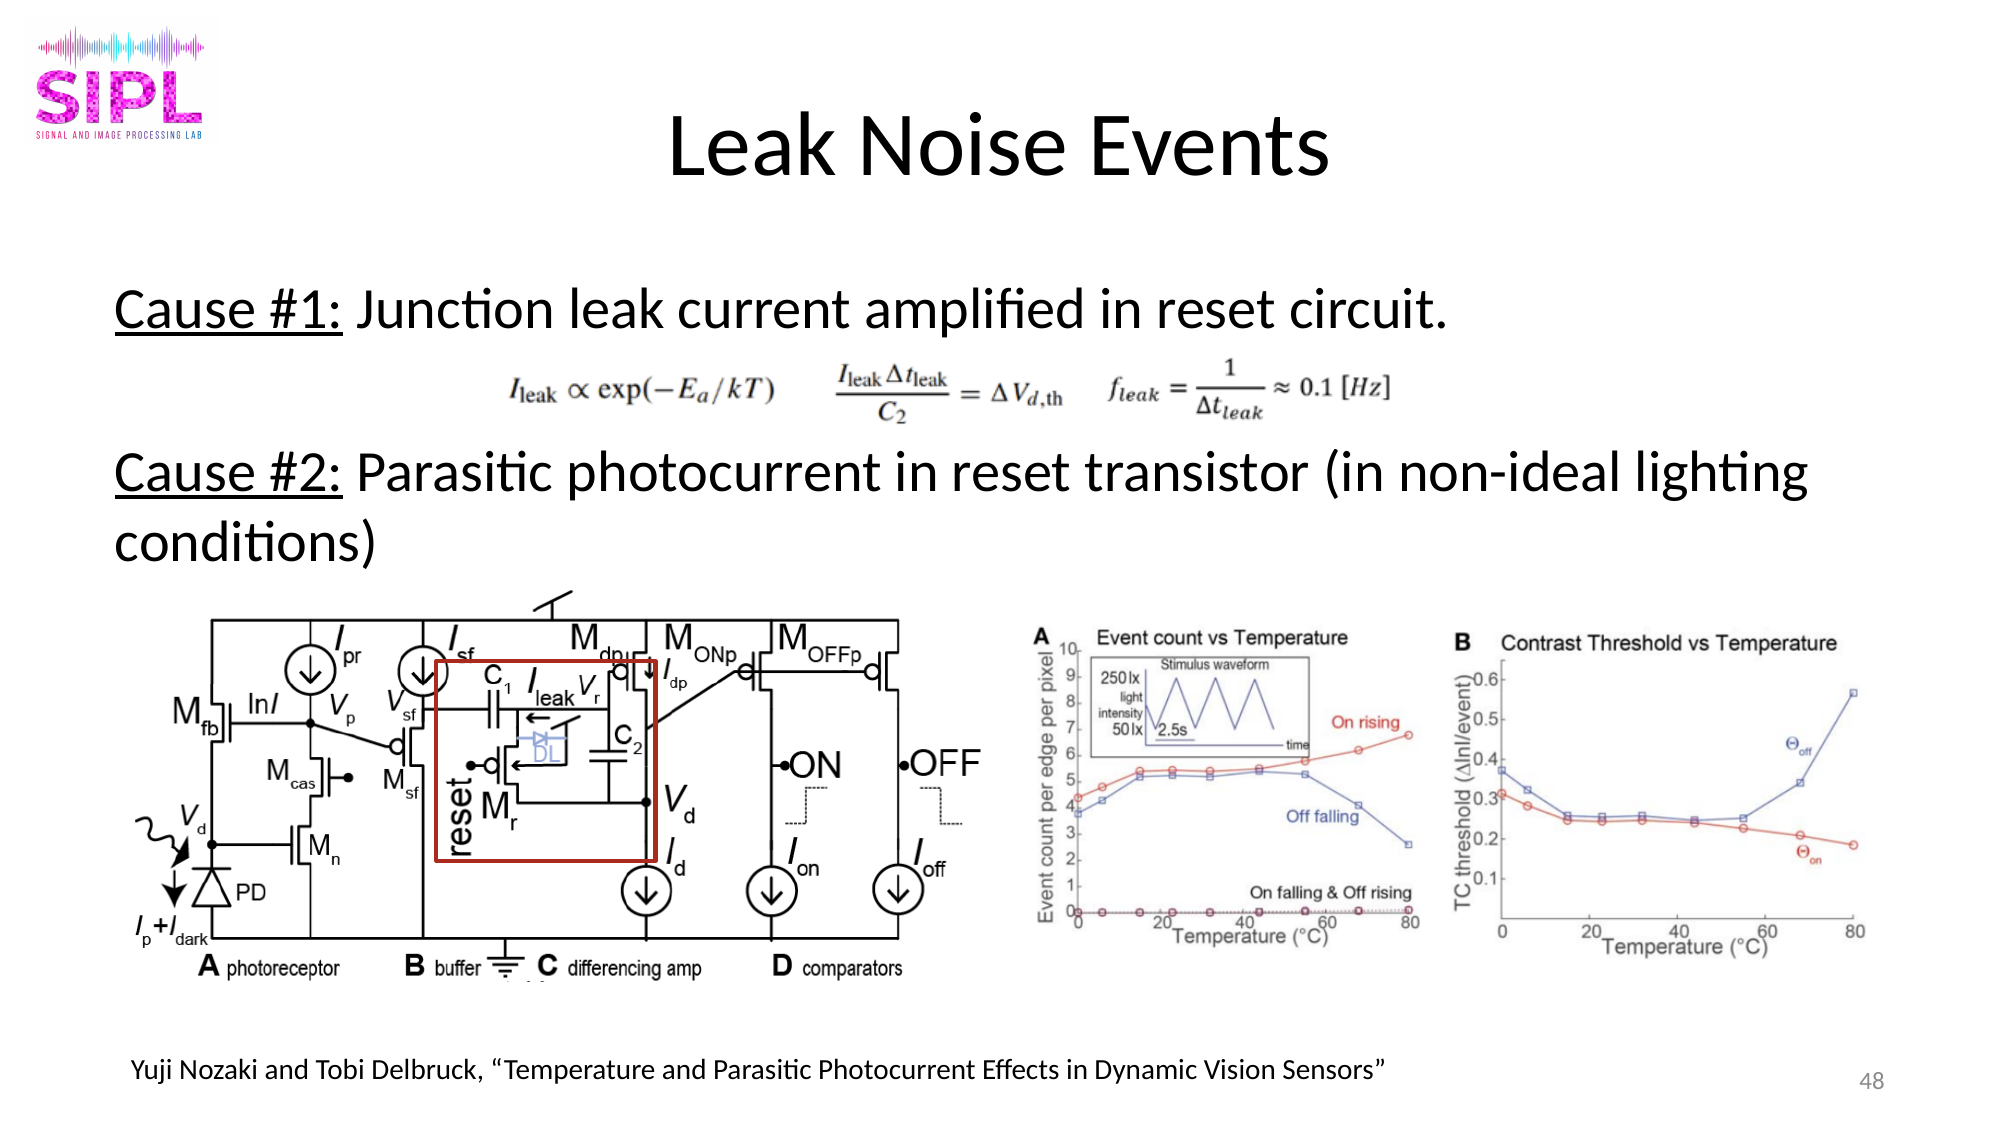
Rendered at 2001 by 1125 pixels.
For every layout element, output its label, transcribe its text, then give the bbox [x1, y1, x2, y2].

picture [24, 15, 218, 144]
title Leak Noise Events [99, 45, 1900, 233]
slide_number 48 [1433, 1050, 1900, 1110]
picture [493, 345, 1412, 449]
text_box Yuji Nozaki and Tobi Delbruck, “Temperature and Parasitic Photocurrent Effects in Dynamic Vision Sensors” [115, 1042, 1766, 1093]
picture [1021, 617, 1883, 974]
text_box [130, 584, 989, 982]
list Cause #1: Junction leak current amplified in reset circuit. Cause #2: Parasitic photocurrent in reset transistor (in non-ideal lighting conditions) [99, 262, 1900, 1005]
